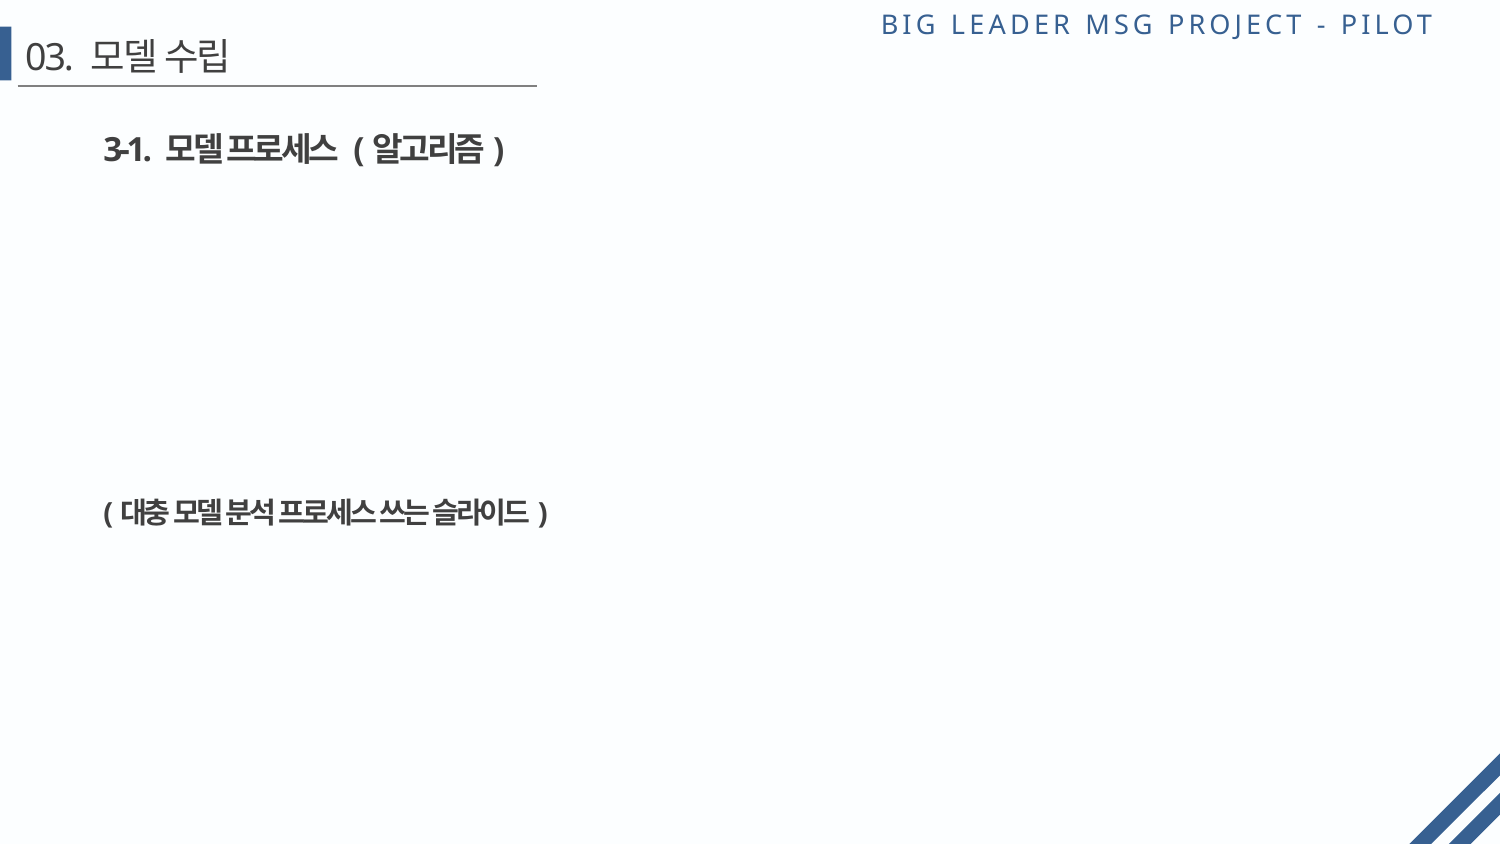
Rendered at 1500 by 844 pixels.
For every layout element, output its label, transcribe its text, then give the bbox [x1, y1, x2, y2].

text_box 3-1. 모델 프로세스 (알고리즘) [88, 100, 644, 176]
title 03. 모델 수립 [10, 25, 296, 86]
text_box (대충 모델 분석 프로세스 쓰는 슬라이드) [88, 469, 644, 537]
